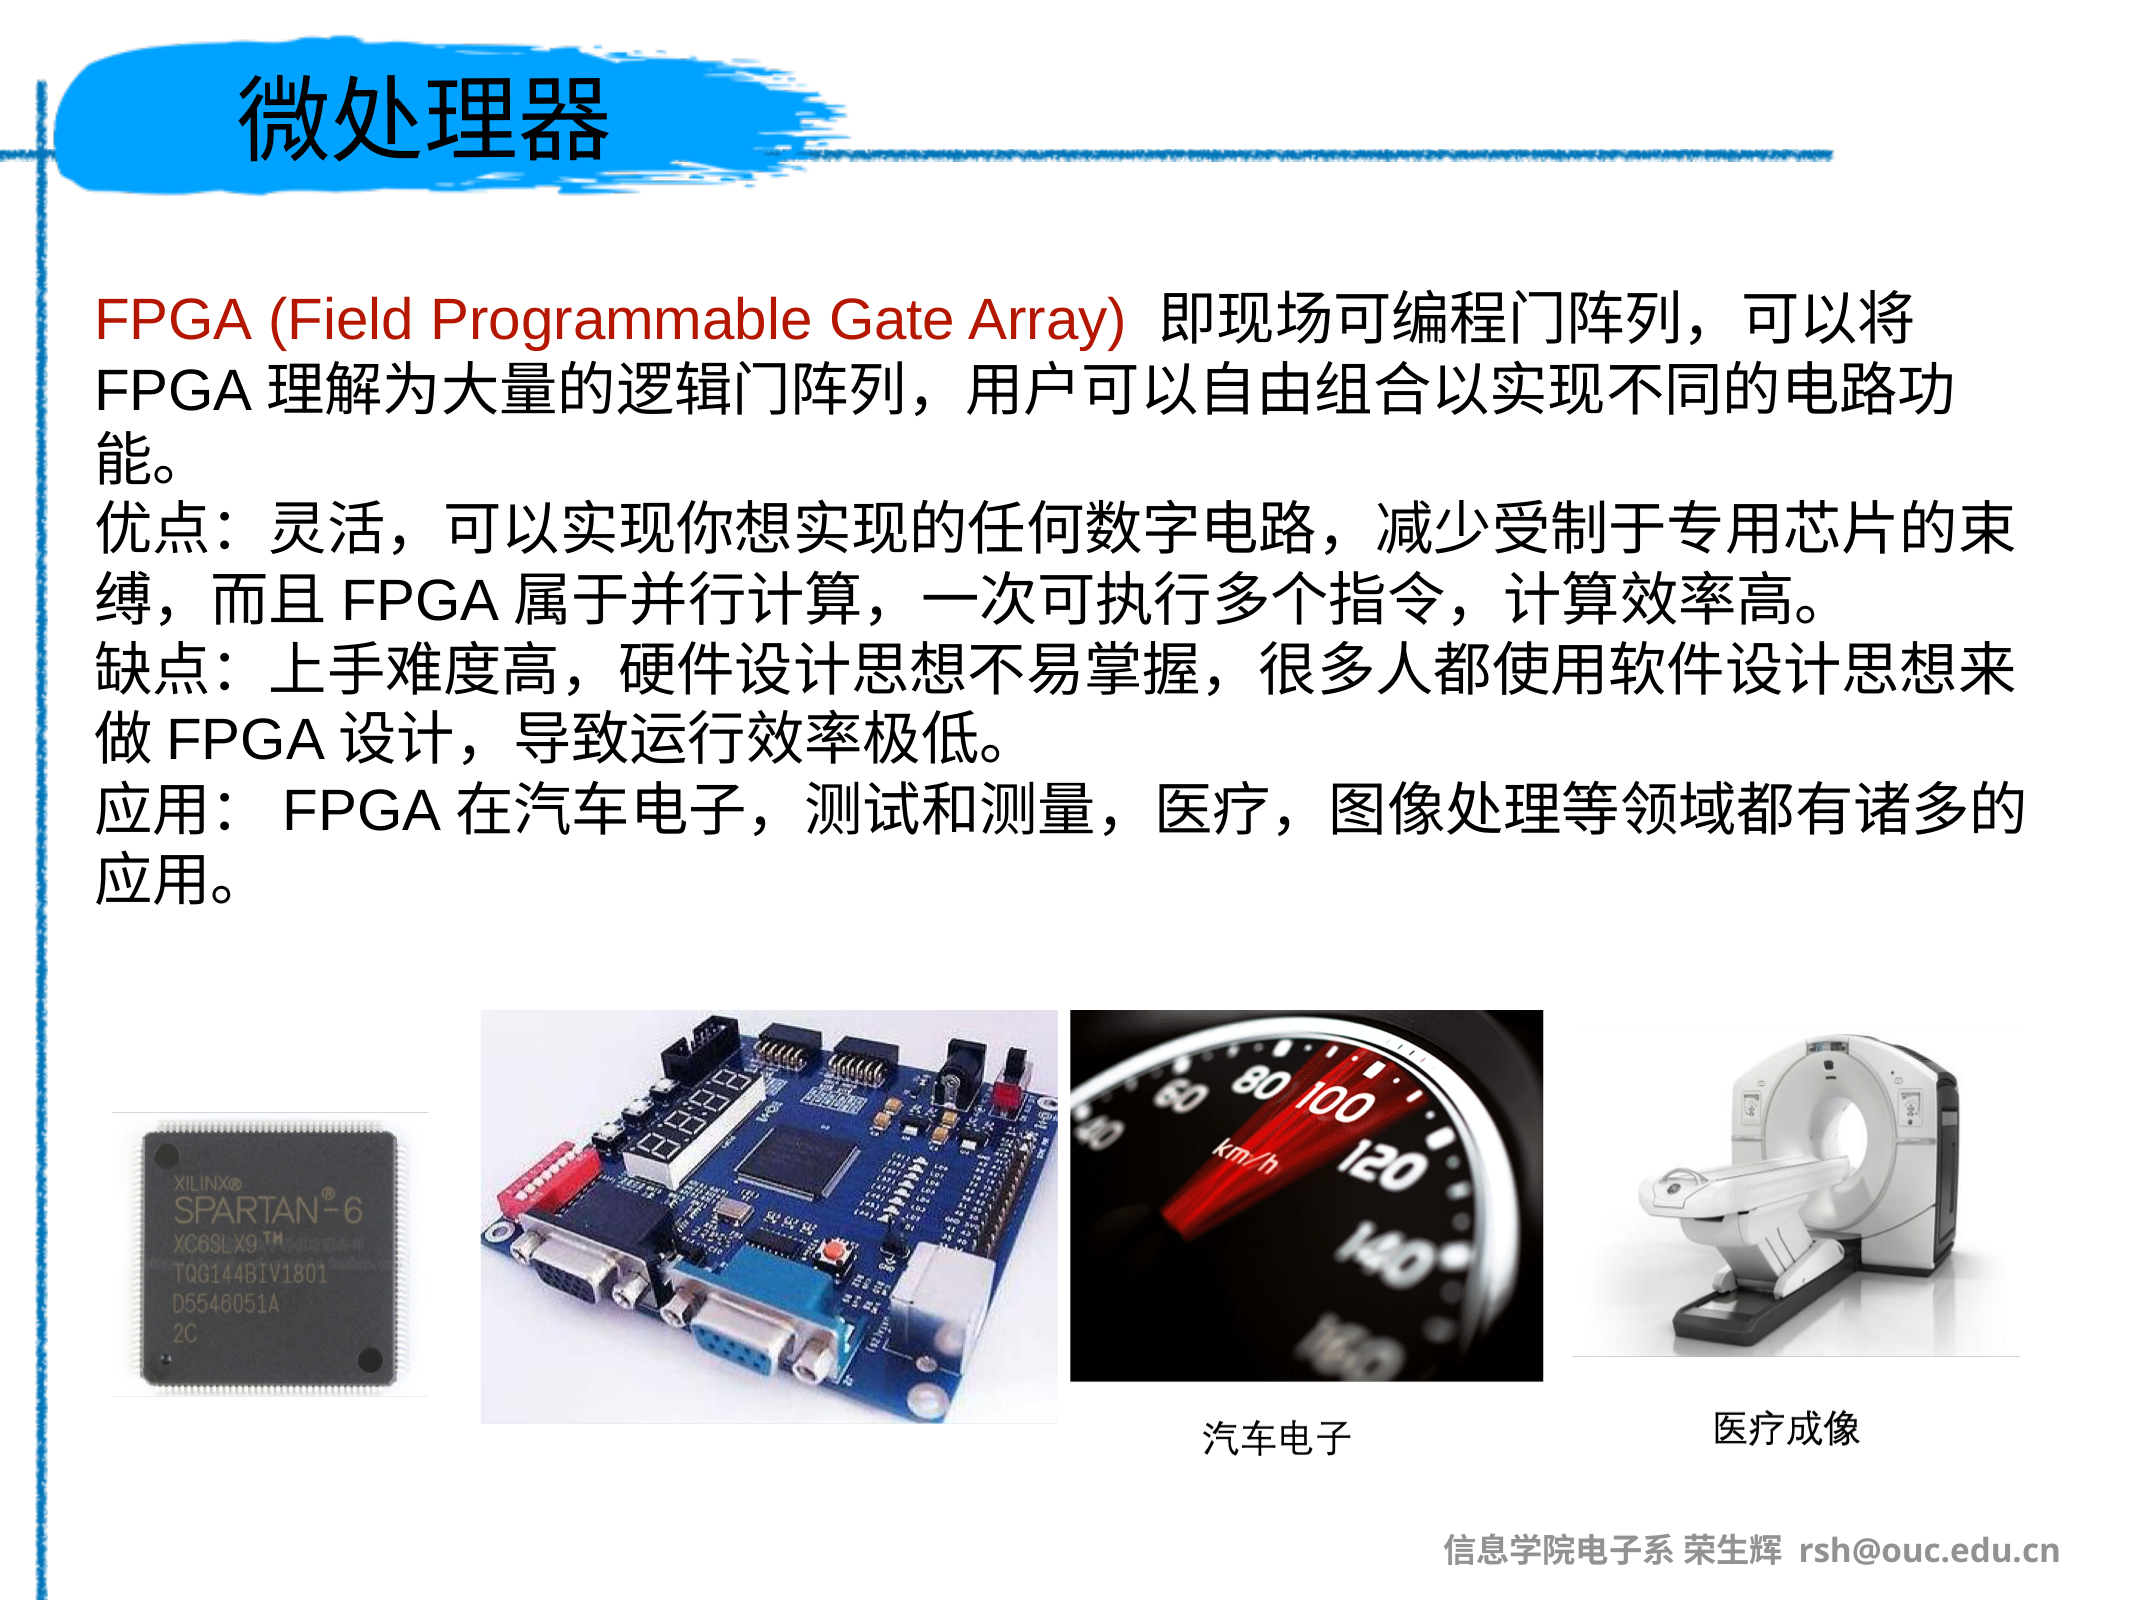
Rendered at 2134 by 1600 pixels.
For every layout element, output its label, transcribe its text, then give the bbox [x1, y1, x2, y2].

picture [112, 1010, 2021, 1484]
picture [0, 32, 59, 1600]
picture [790, 32, 1841, 200]
text_box FPGA (Field Programmable Gate Array) 即现场可编程门阵列，可以将FPGA理解为大量的逻辑门阵列，用户可以自由组合以实现不同的电路功能。 优点：灵活，可以实现你想实现的任何数字电路，减少受制于专用芯片的束缚，而且FPGA属于并行计算，一次可执行多个指令，计算效率高。 缺点：上手难度高，硬件设计思想不易掌握，很多人都使用软件设计思想来做FPGA设计，导致运行效率极低。 应用：FPGA在汽车电子，测试和测量，医疗，图像处理等领域都有诸多的应用。 [85, 208, 2048, 920]
title 微处理器 [58, 22, 791, 210]
